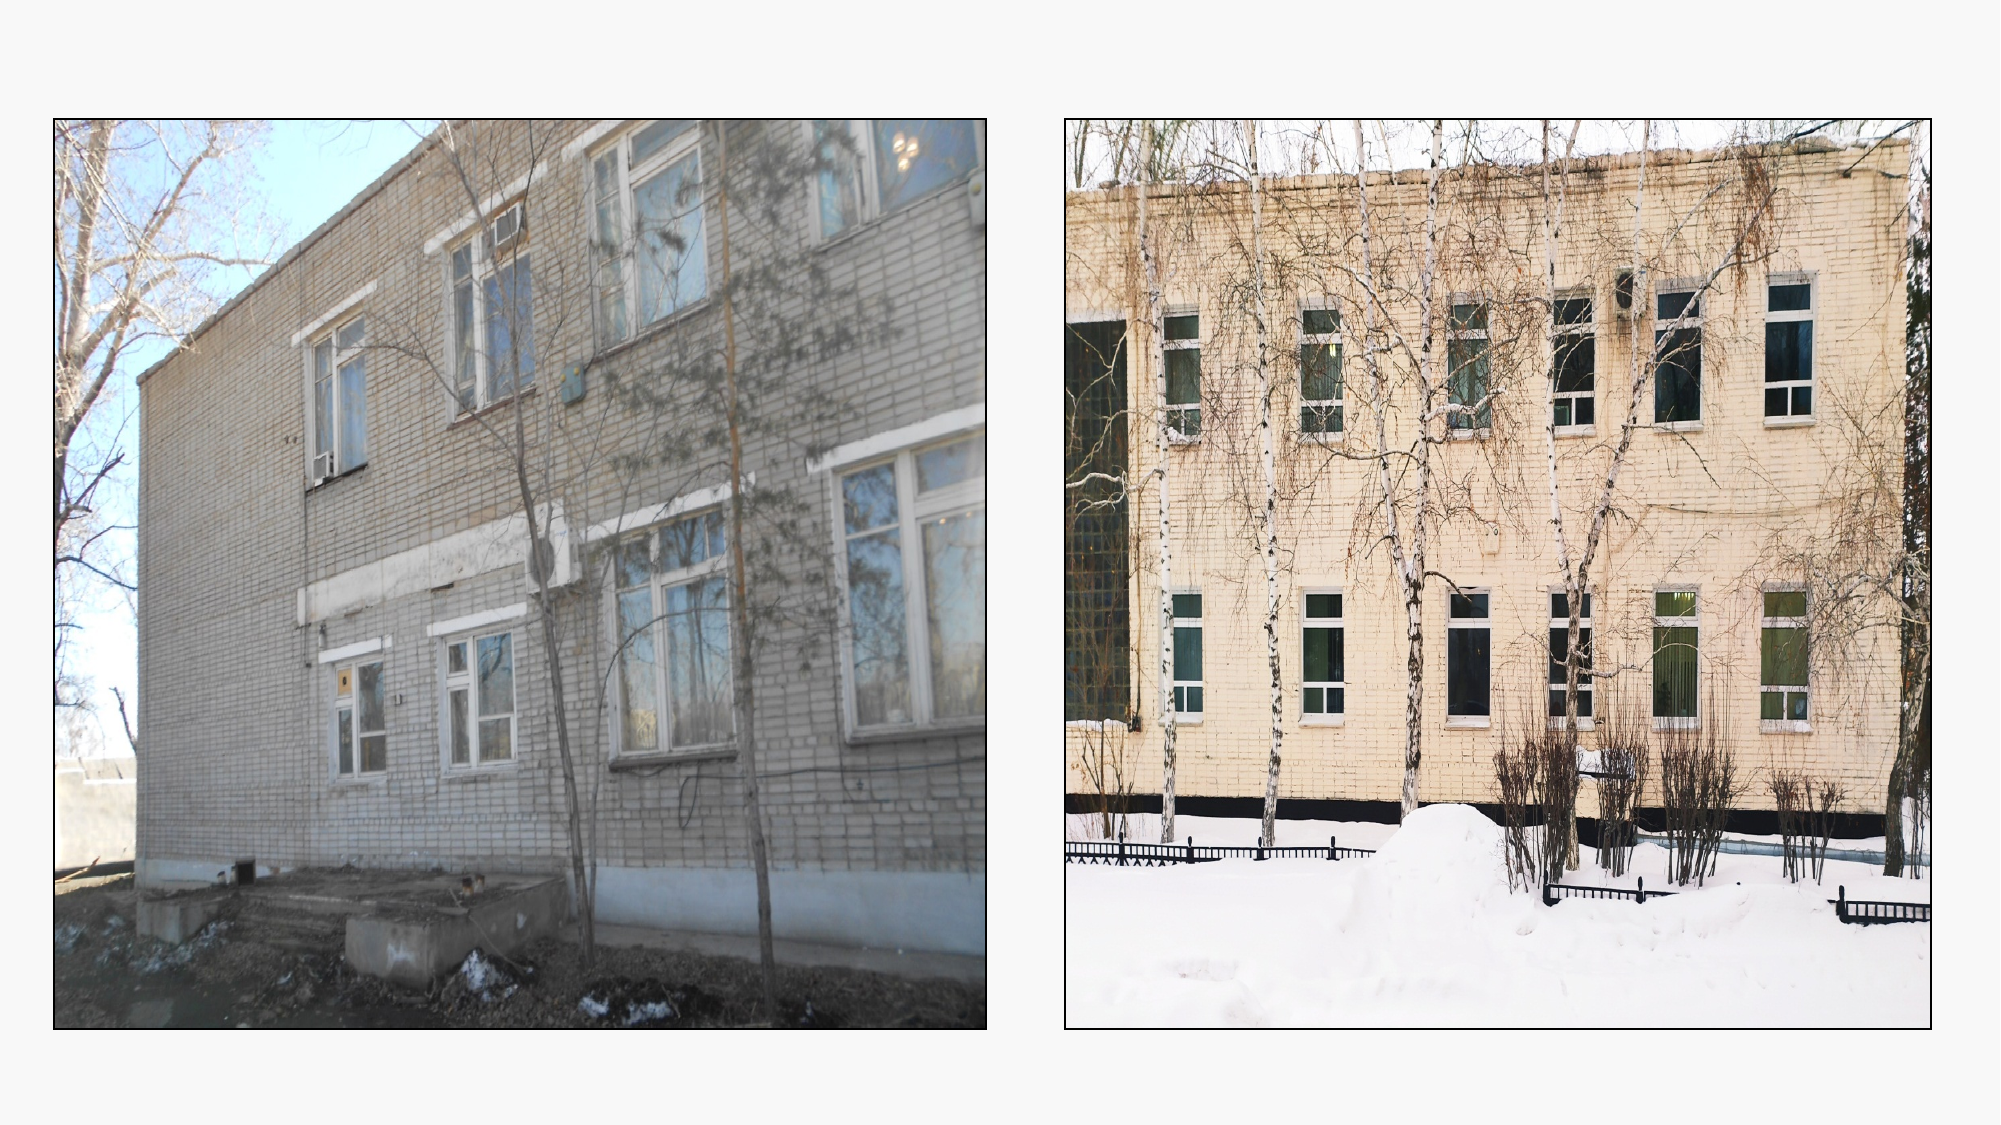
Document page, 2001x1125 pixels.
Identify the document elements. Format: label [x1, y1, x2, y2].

picture [55, 119, 986, 1028]
picture [1066, 119, 1931, 1028]
